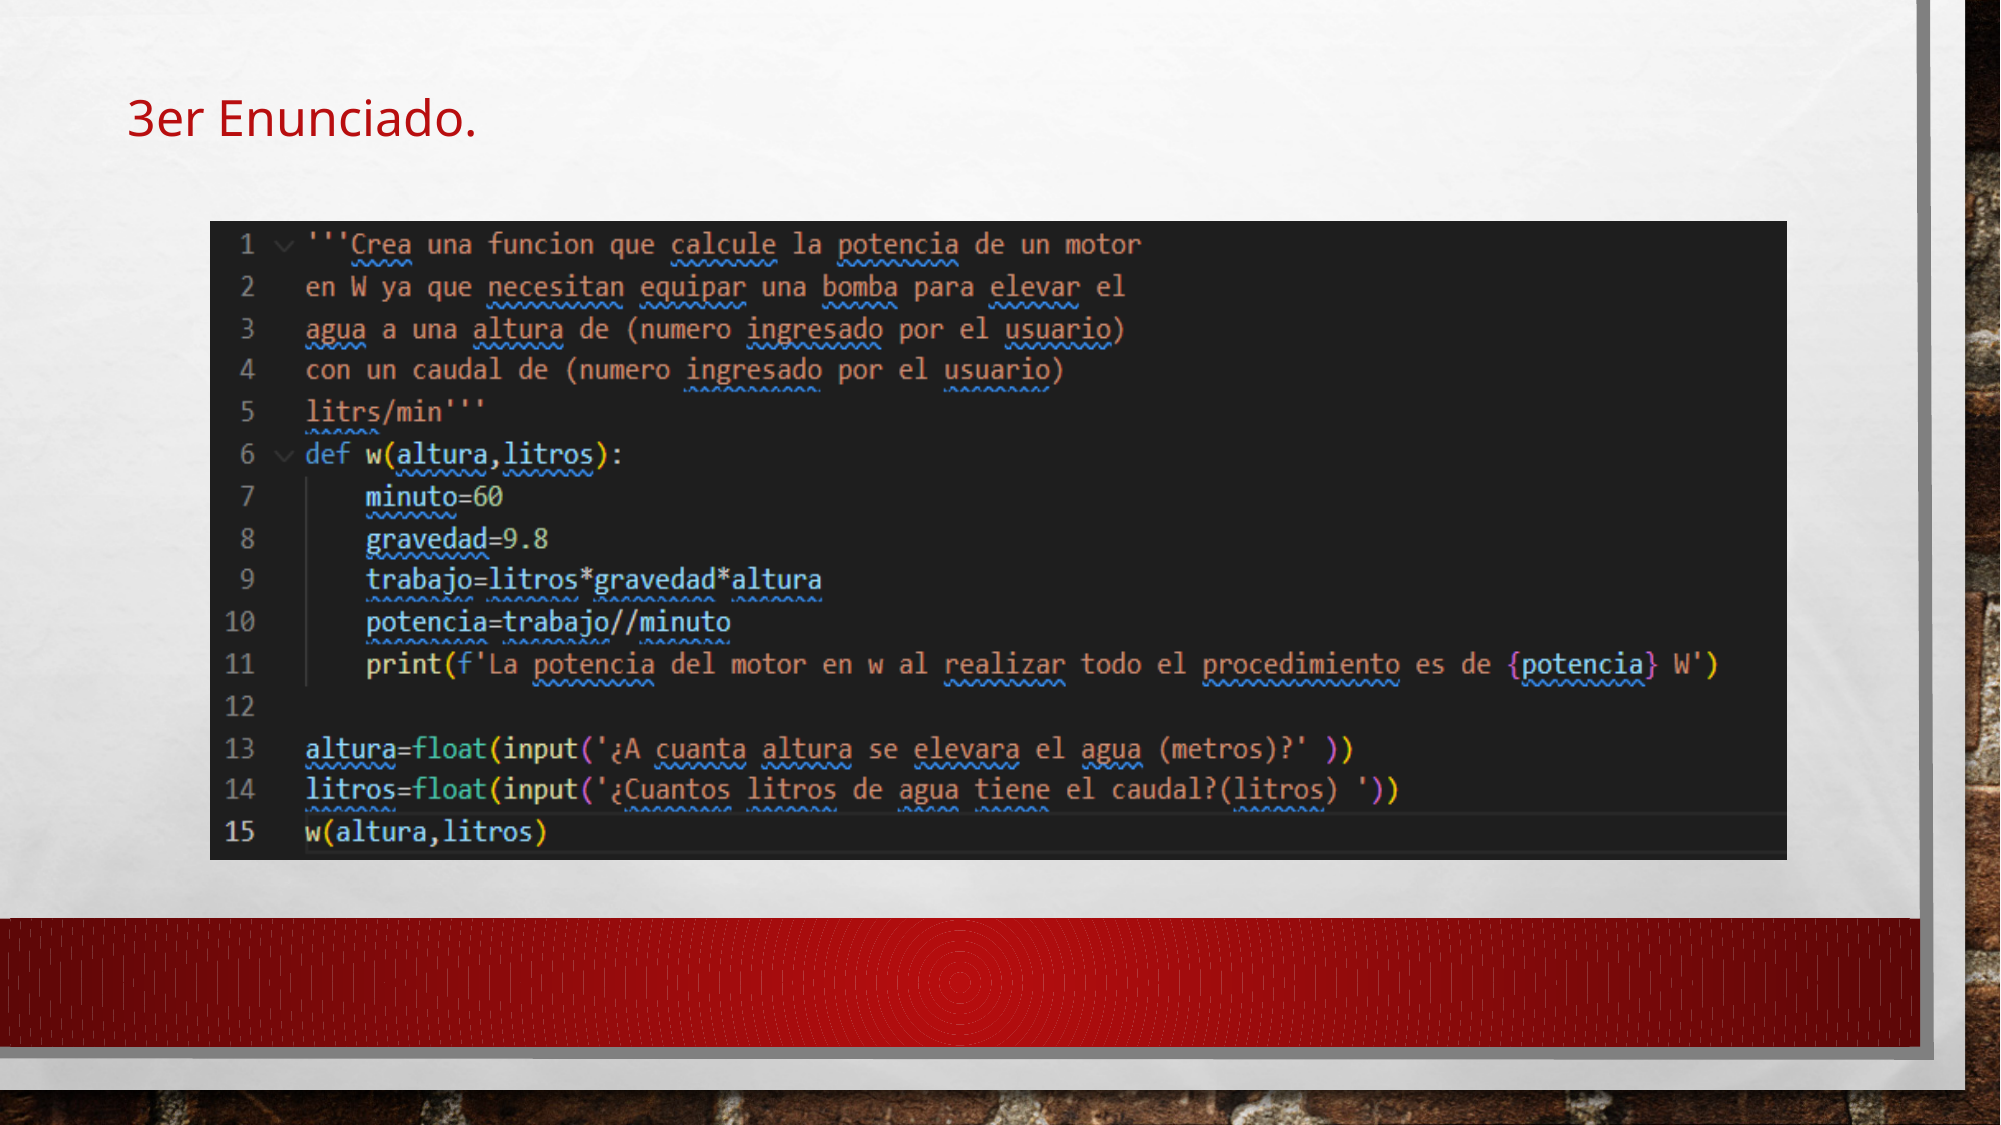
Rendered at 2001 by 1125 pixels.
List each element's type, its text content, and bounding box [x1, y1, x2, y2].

list 3er Enunciado. [112, 0, 1818, 222]
picture [210, 221, 1787, 860]
picture [0, 0, 2000, 1125]
